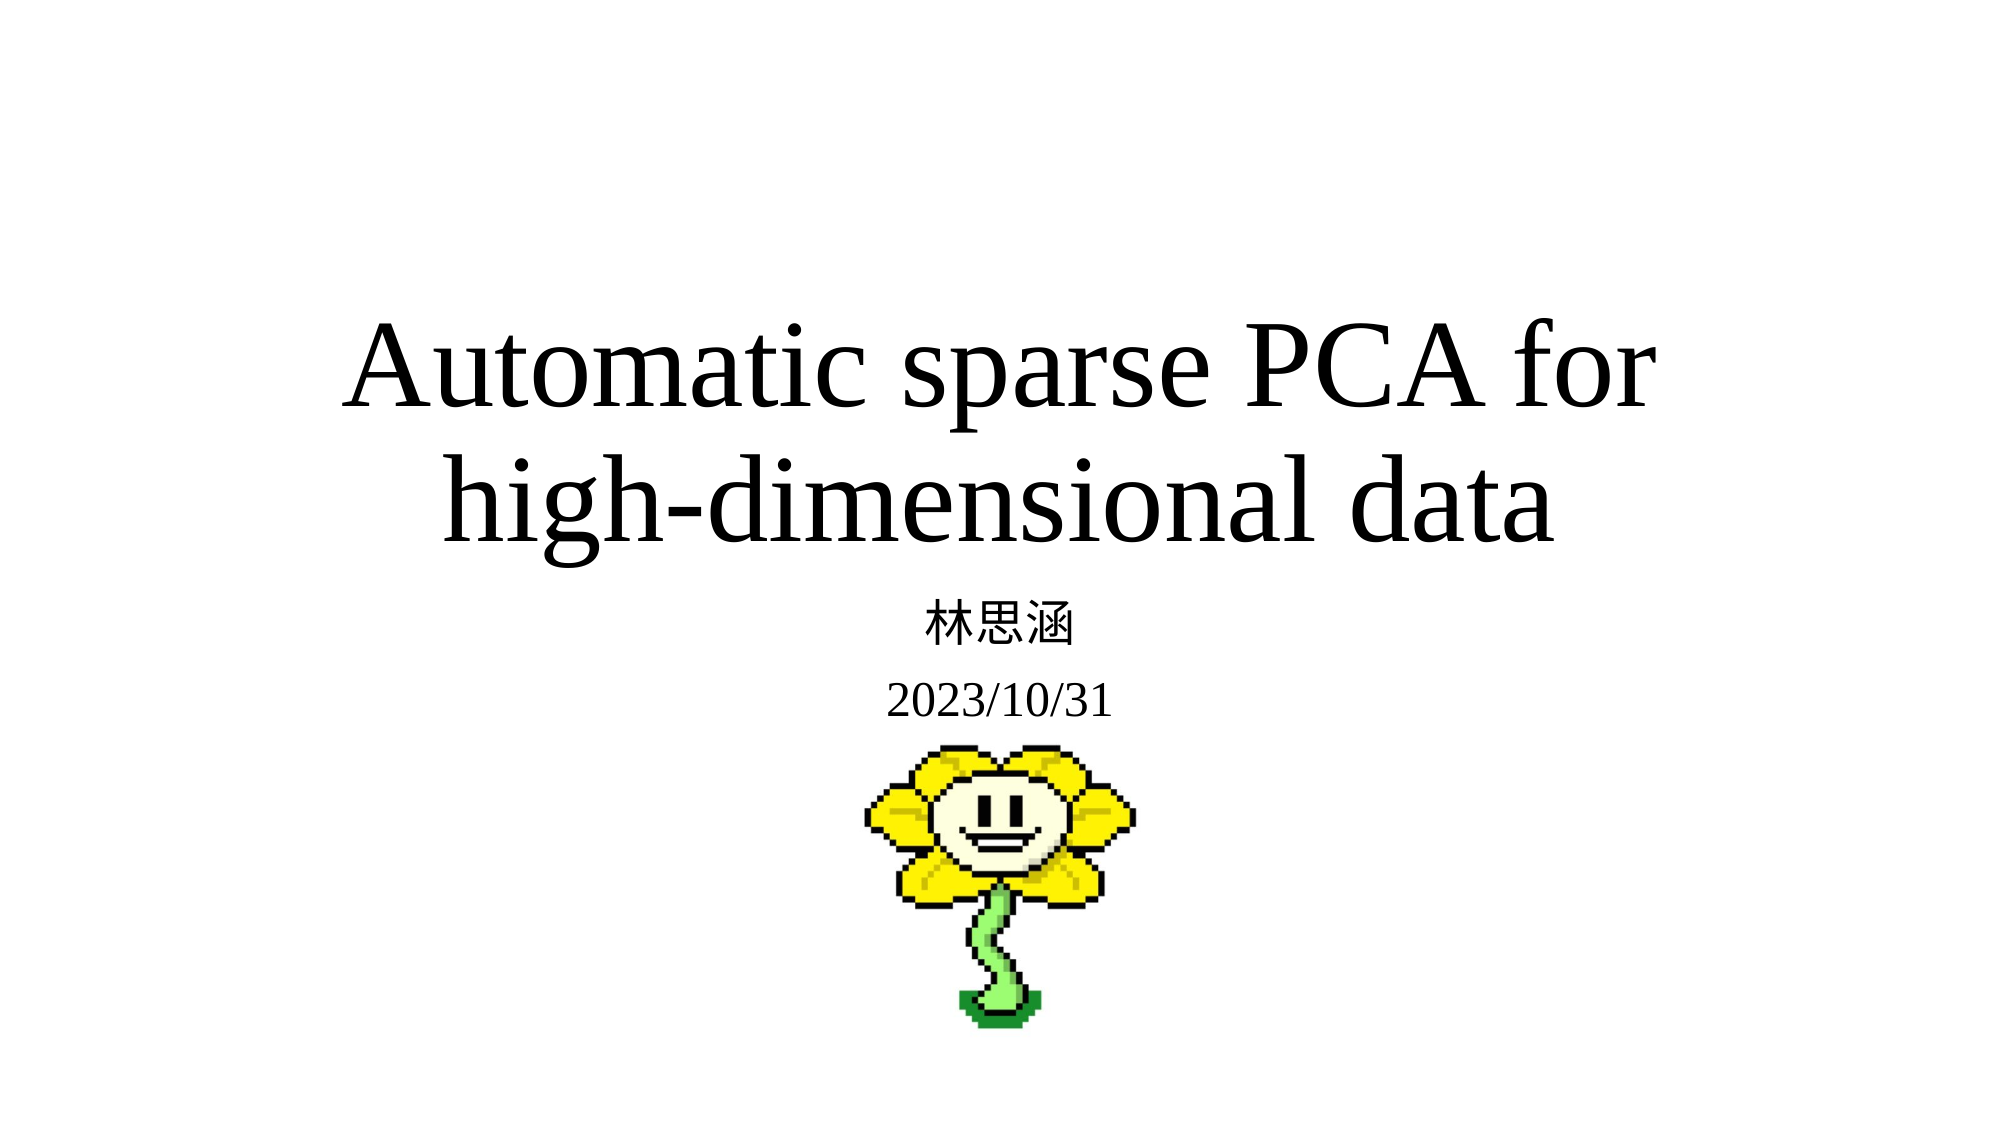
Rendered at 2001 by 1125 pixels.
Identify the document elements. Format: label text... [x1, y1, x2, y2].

picture [839, 726, 1161, 1048]
subtitle 林思涵 2023/10/31 [249, 590, 1750, 863]
title Automatic sparse PCA for high-dimensional data [249, 184, 1750, 576]
